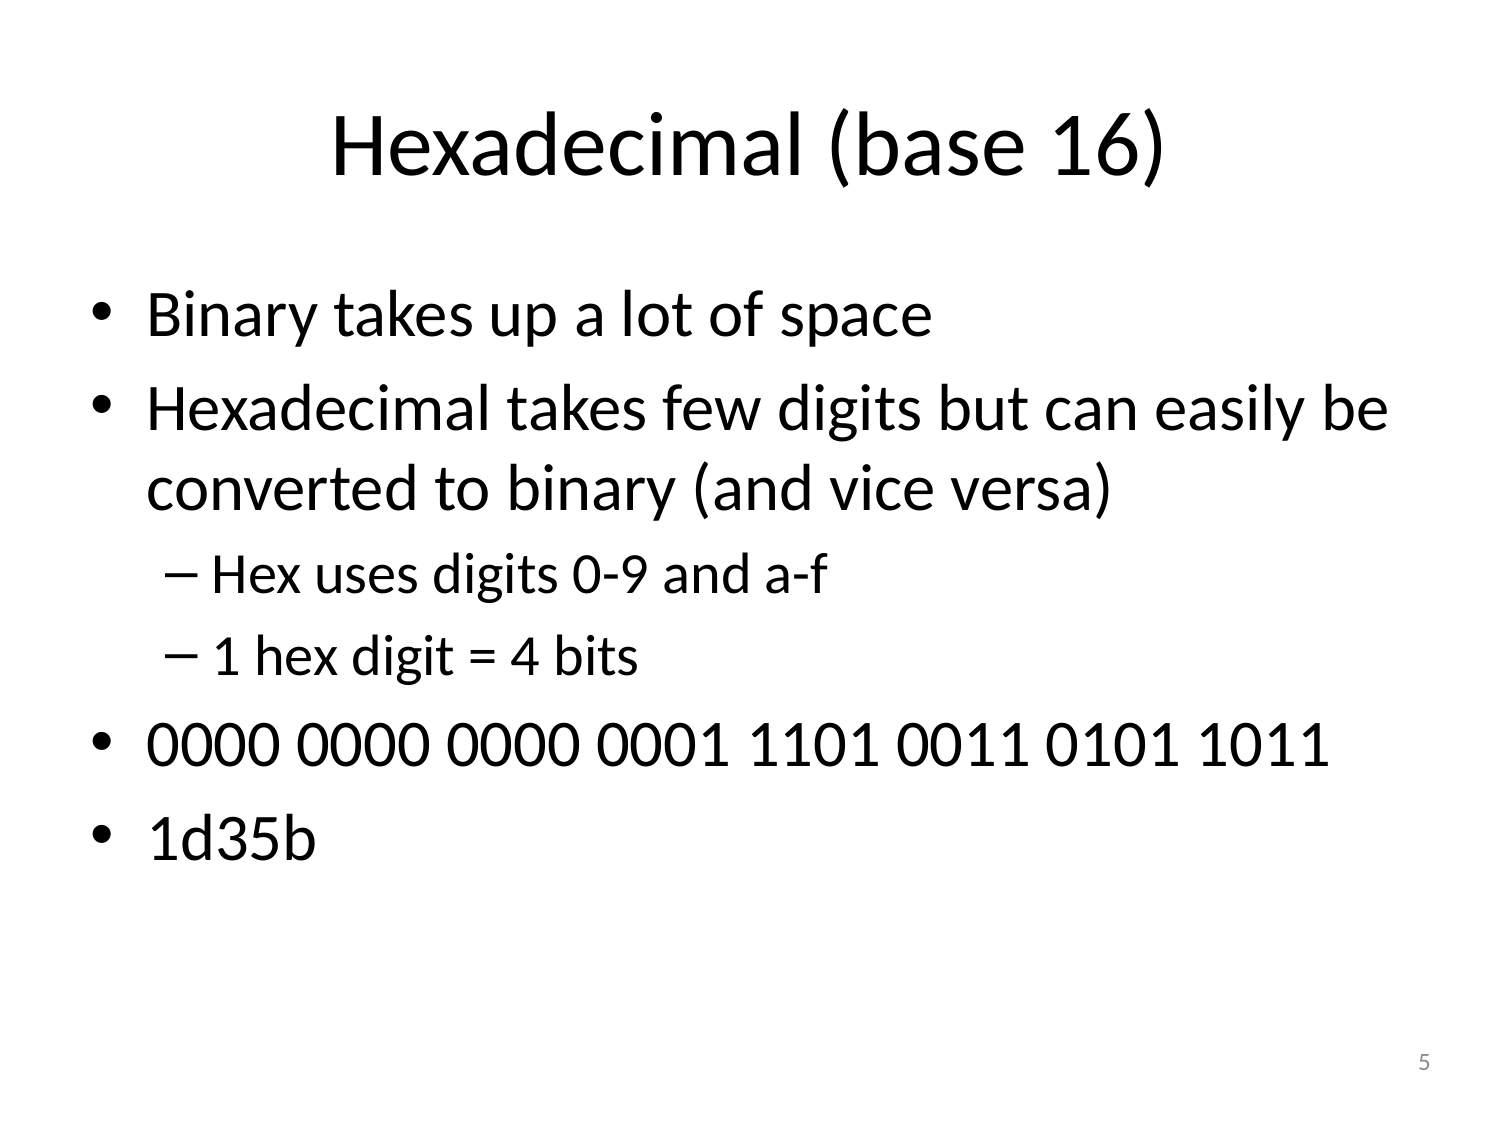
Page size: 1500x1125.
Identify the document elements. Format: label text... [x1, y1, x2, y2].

slide_number 5 [1095, 1030, 1446, 1091]
list Binary takes up a lot of space Hexadecimal takes few digits but can easily be converted to binary (and vice versa) Hex uses digits 0-9 and a-f 1 hex digit = 4 bits 0000 0000 0000 0001 1101 0011 0101 1011 1d35b [75, 262, 1425, 1005]
title Hexadecimal (base 16) [75, 45, 1425, 233]
